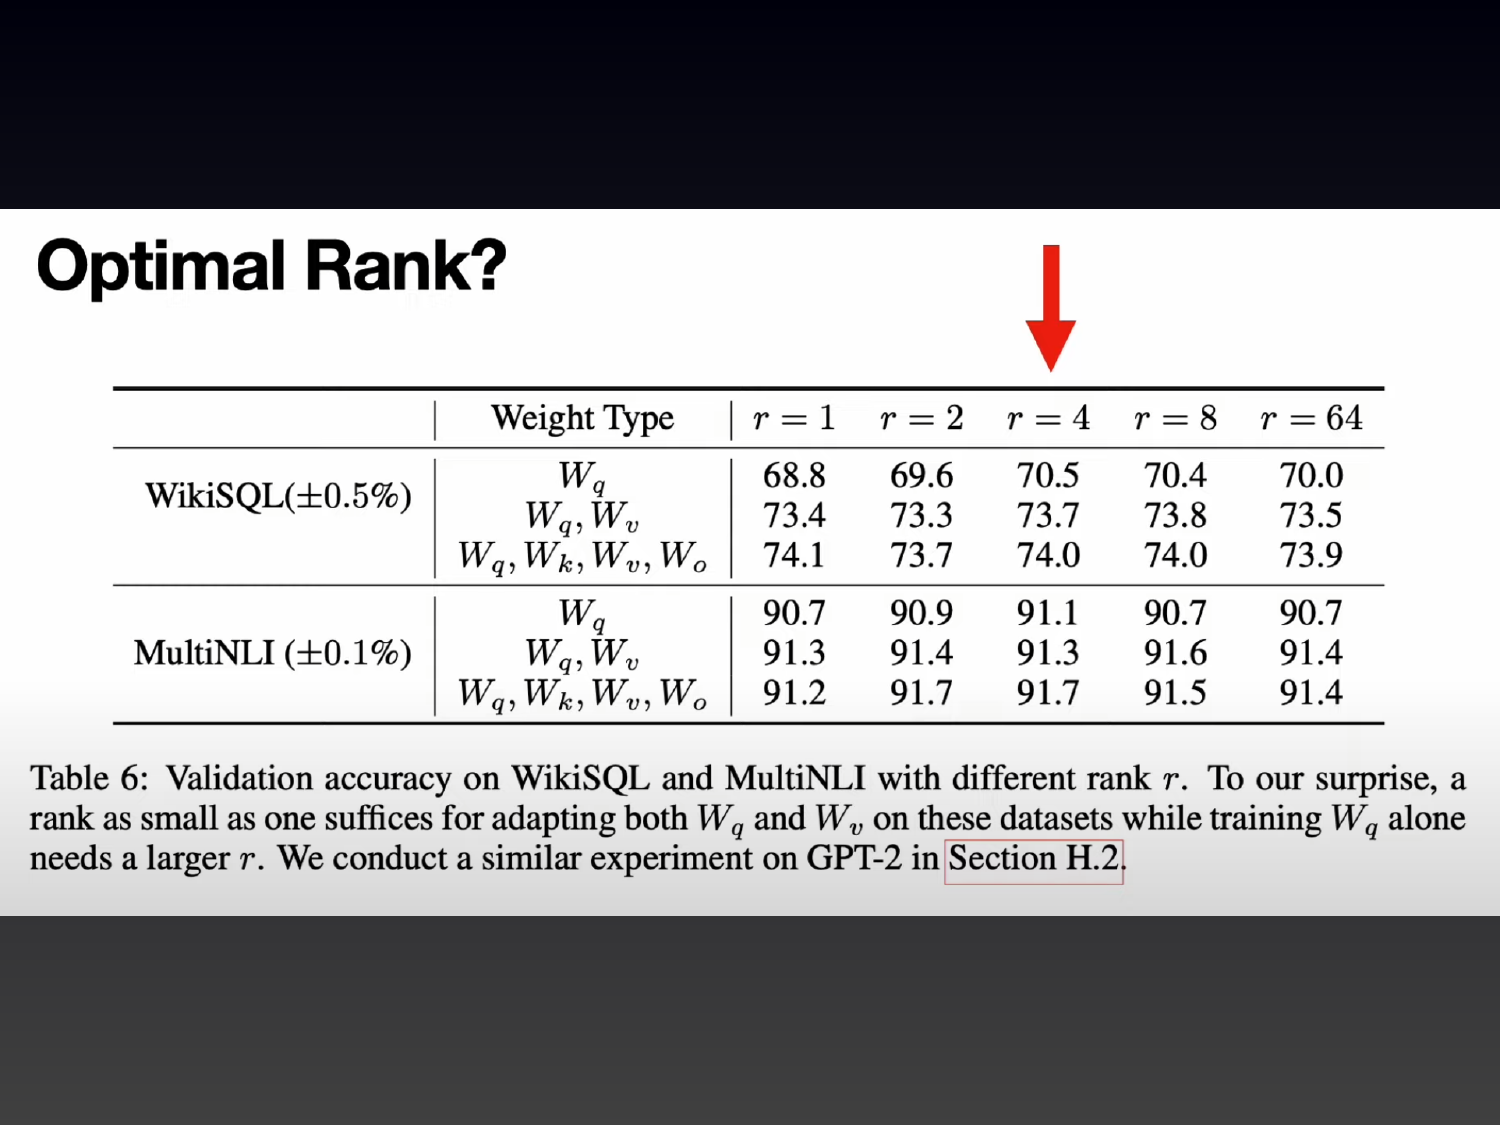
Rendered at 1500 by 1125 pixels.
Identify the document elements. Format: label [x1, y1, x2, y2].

picture [0, 209, 1500, 916]
